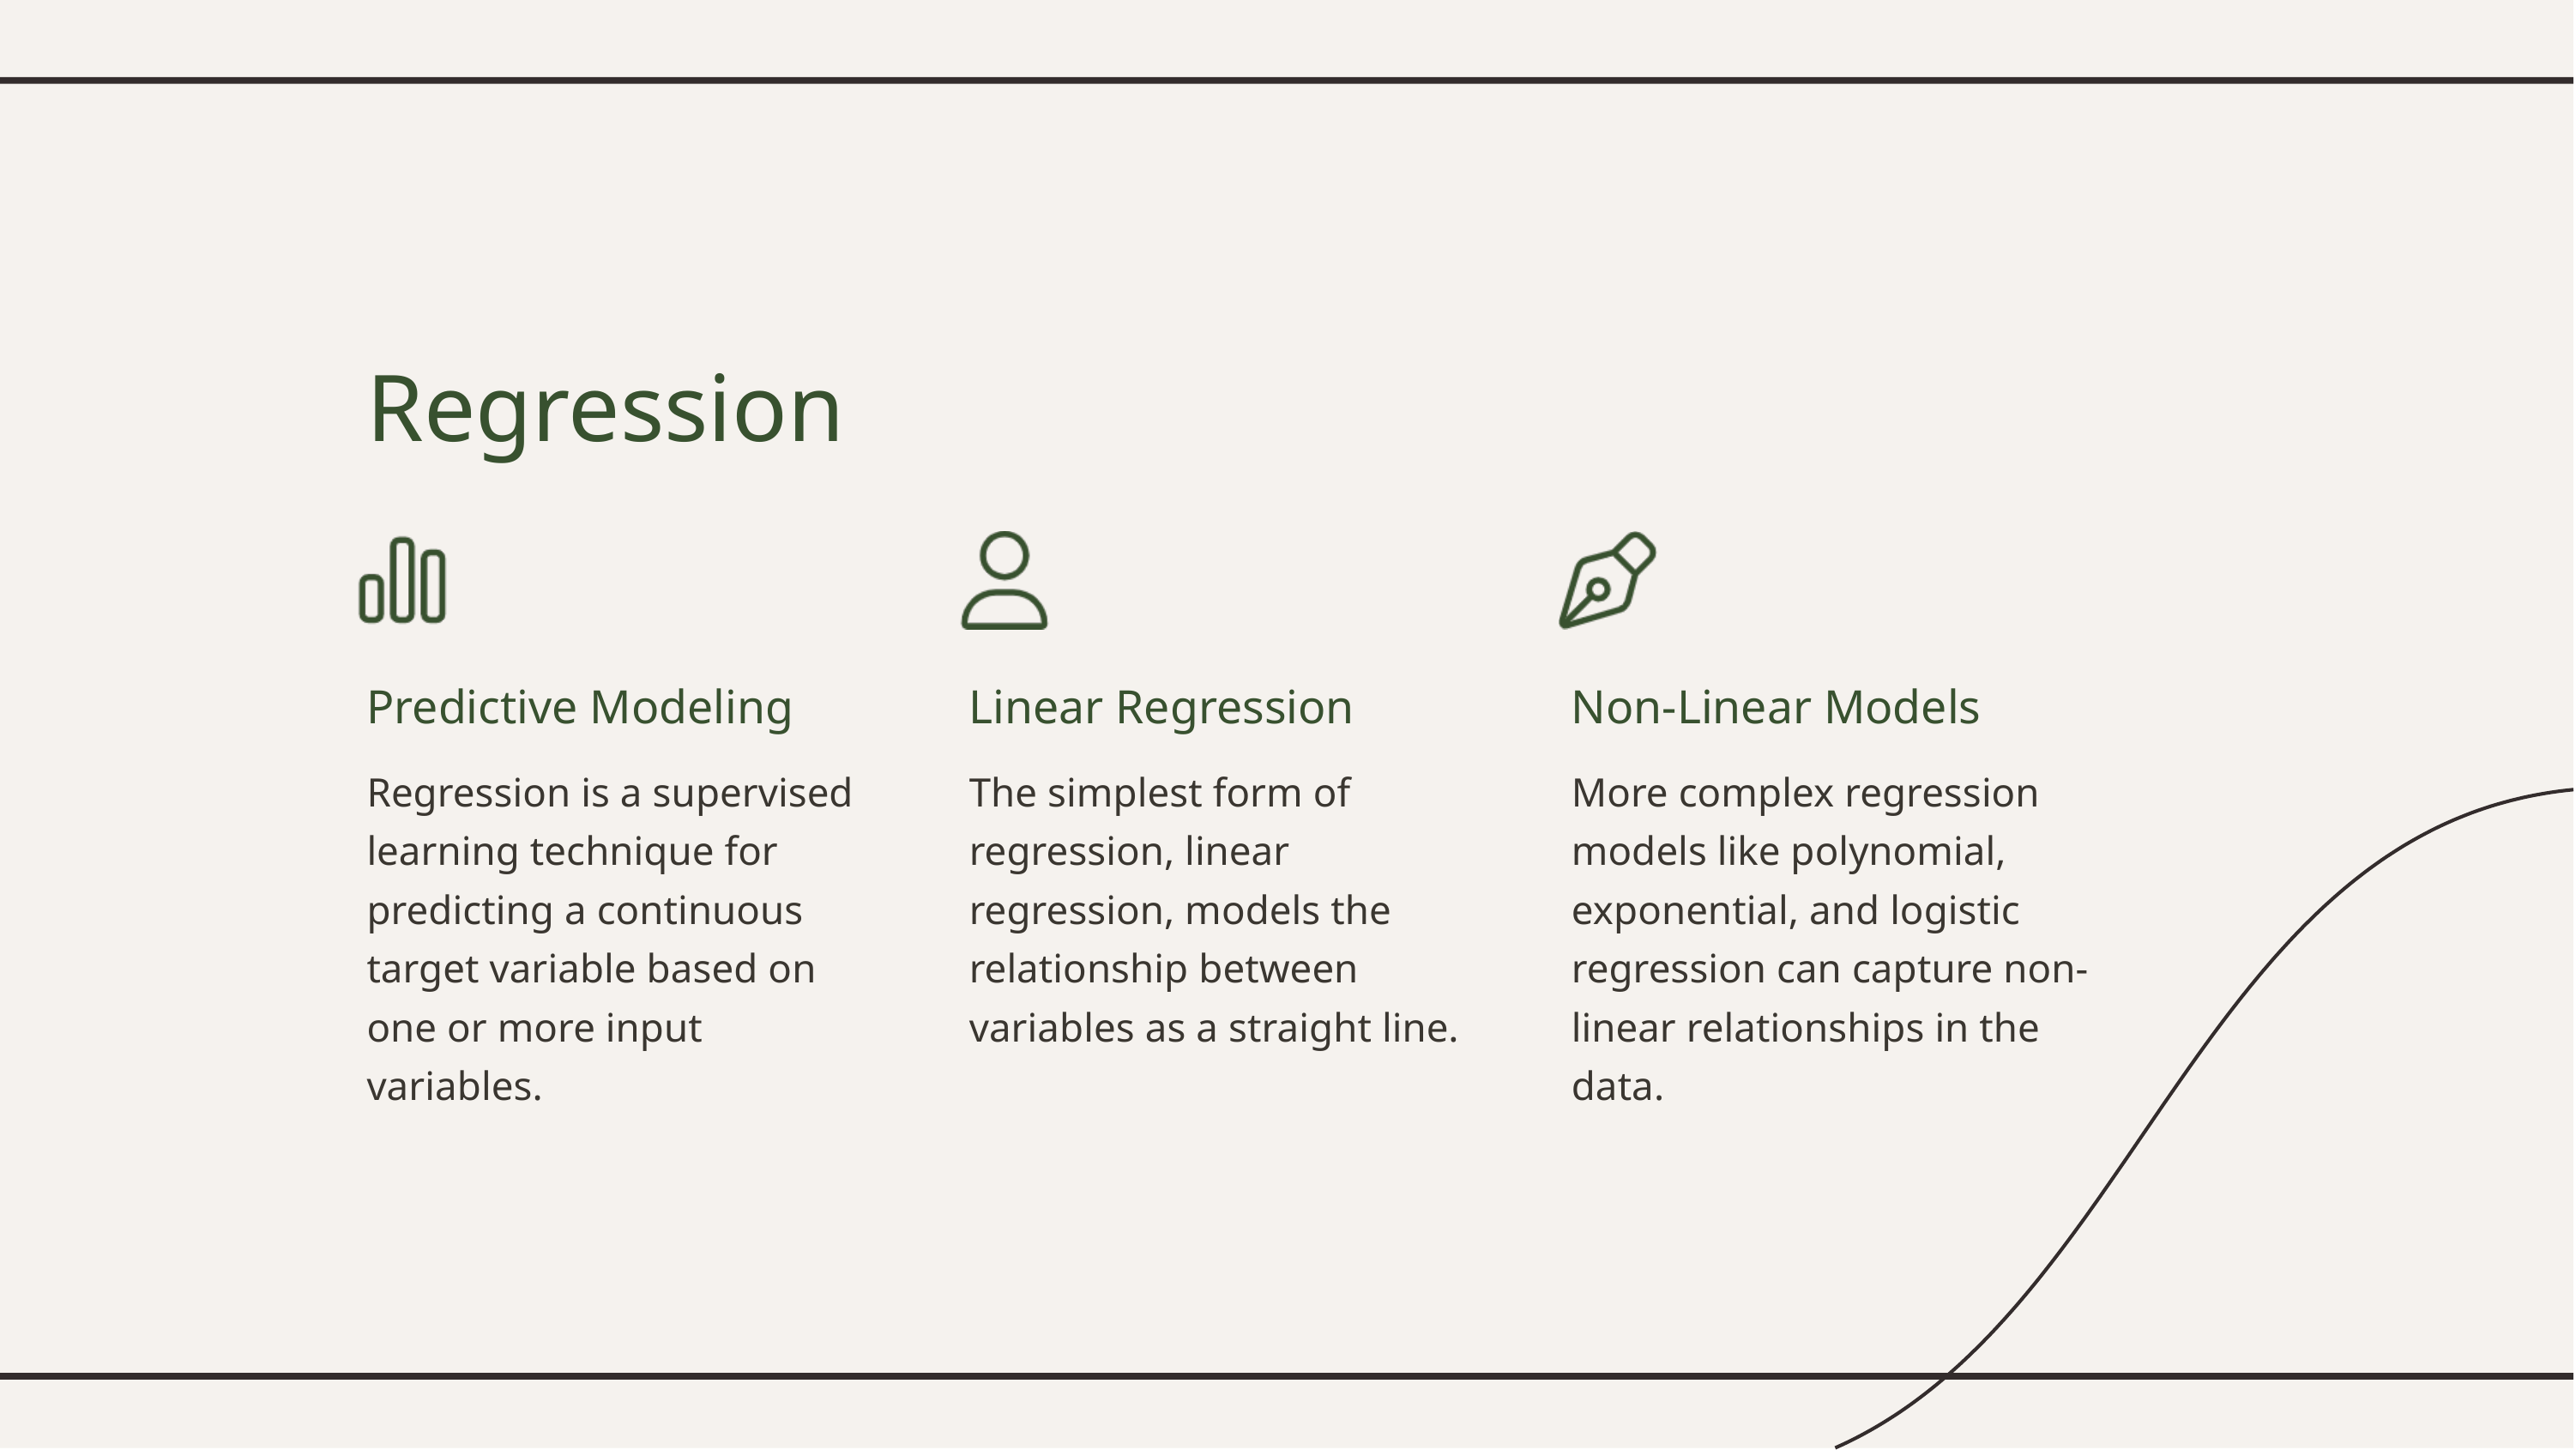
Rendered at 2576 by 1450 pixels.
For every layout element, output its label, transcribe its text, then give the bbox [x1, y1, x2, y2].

text_box Regression is a supervised learning technique for predicting a continuous target variable based on one or more input variables. [353, 749, 898, 1043]
text_box More complex regression models like polynomial, exponential, and logistic regression can capture non-linear relationships in the data. [1559, 749, 2102, 1043]
picture [353, 531, 452, 631]
text_box [0, 76, 2573, 84]
picture [956, 531, 1055, 631]
text_box [0, 1373, 2573, 1380]
text_box Predictive Modeling [353, 668, 815, 727]
text_box [1919, 789, 2573, 1373]
text_box The simplest form of regression, linear regression, models the relationship between variables as a straight line. [956, 749, 1500, 985]
picture [1558, 531, 1657, 631]
text_box Linear Regression [956, 668, 1417, 727]
text_box [1835, 1380, 1943, 1448]
text_box Non-Linear Models [1559, 668, 2019, 727]
text_box Regression [353, 338, 1275, 454]
